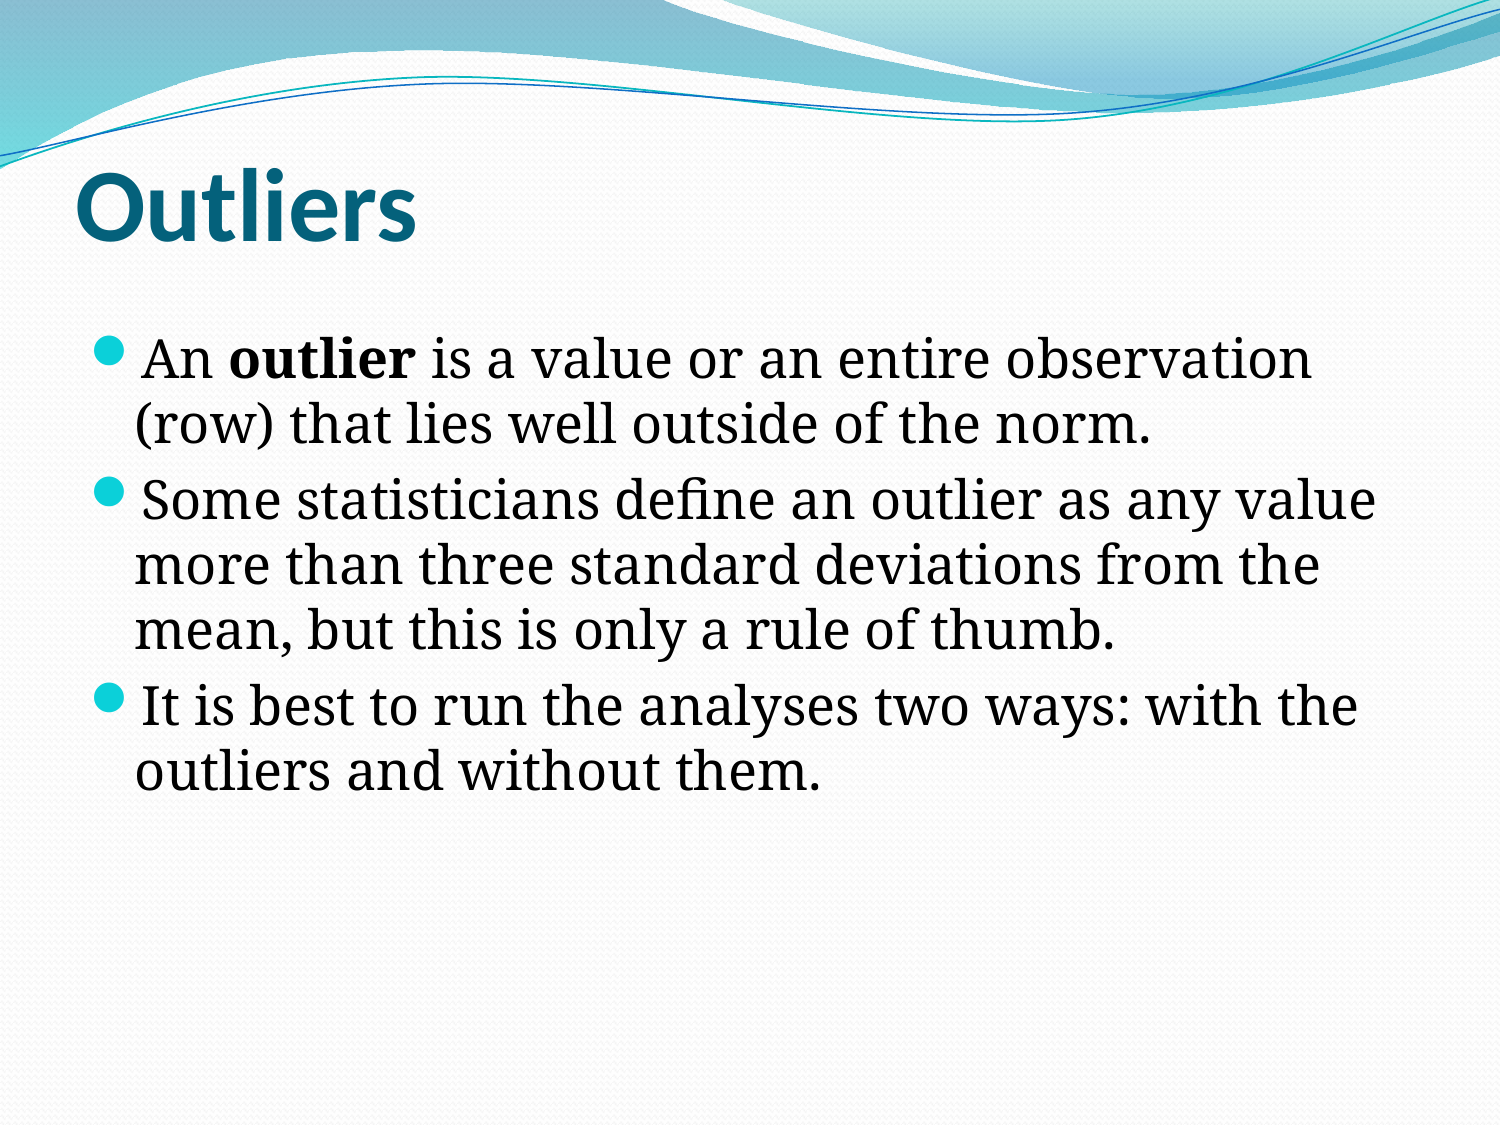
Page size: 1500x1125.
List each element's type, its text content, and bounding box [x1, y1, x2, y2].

list An outlier is a value or an entire observation (row) that lies well outside of the norm. Some statisticians define an outlier as any value more than three standard deviations from the mean, but this is only a rule of thumb. It is best to run the analyses two ways: with the outliers and without them. [75, 317, 1425, 1038]
title Outliers [75, 115, 1425, 263]
